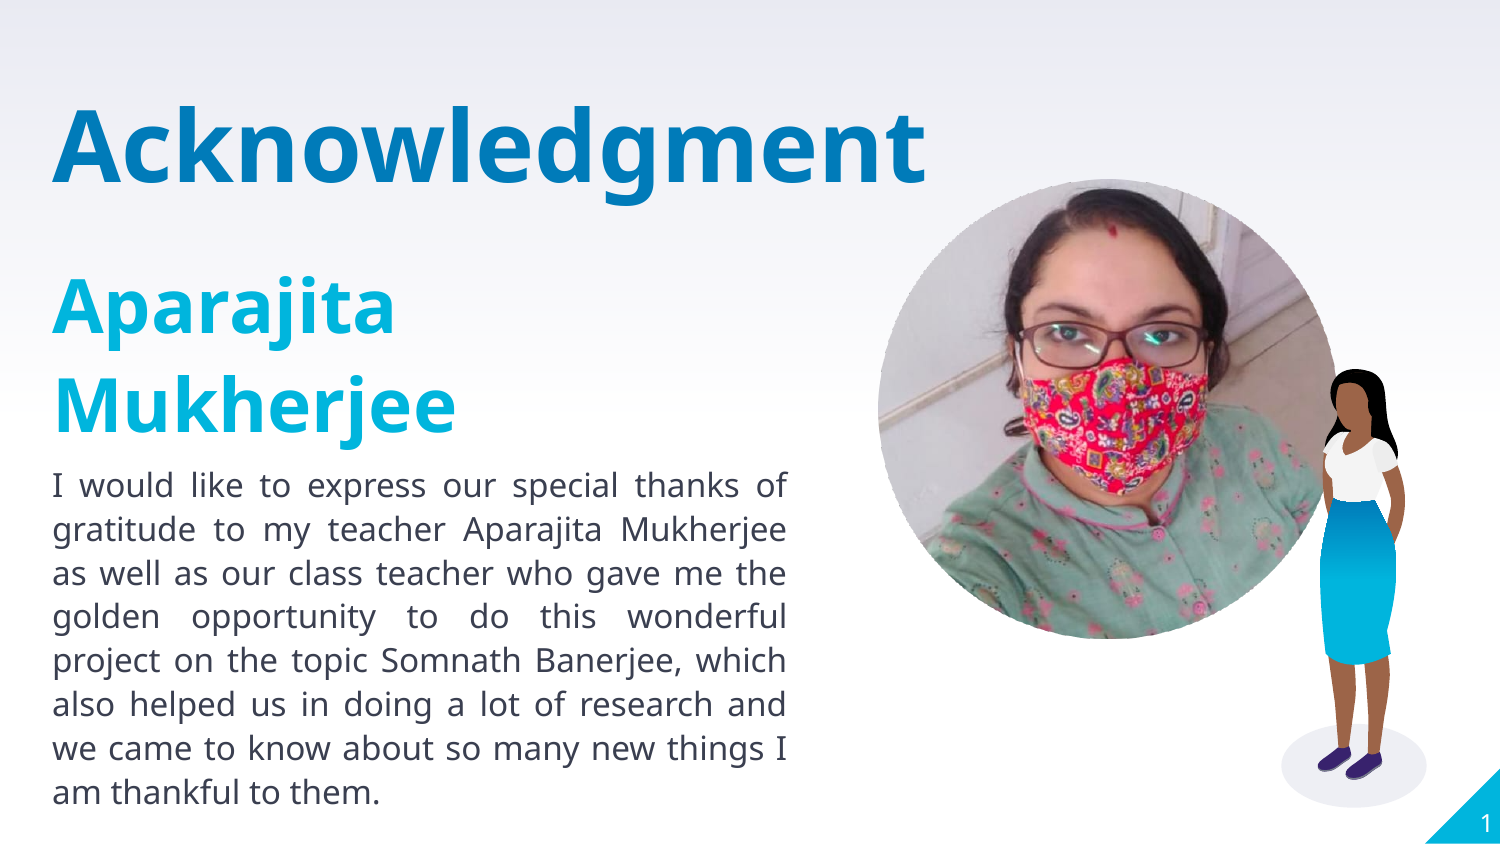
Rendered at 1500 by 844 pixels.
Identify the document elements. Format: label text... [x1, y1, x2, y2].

title Acknowledgment [52, 105, 1081, 242]
subtitle Aparajita Mukherjee I would like to express our special thanks of gratitude to my teacher Aparajita Mukherjee as well as our class teacher who gave me the golden opportunity to do this wonderful project on the topic Somnath Banerjee, which also helped us in doing a lot of research and we came to know about so many new things I am thankful to them. [52, 249, 789, 739]
slide_number 1 [1418, 760, 1494, 838]
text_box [1281, 368, 1427, 808]
picture [878, 179, 1338, 639]
